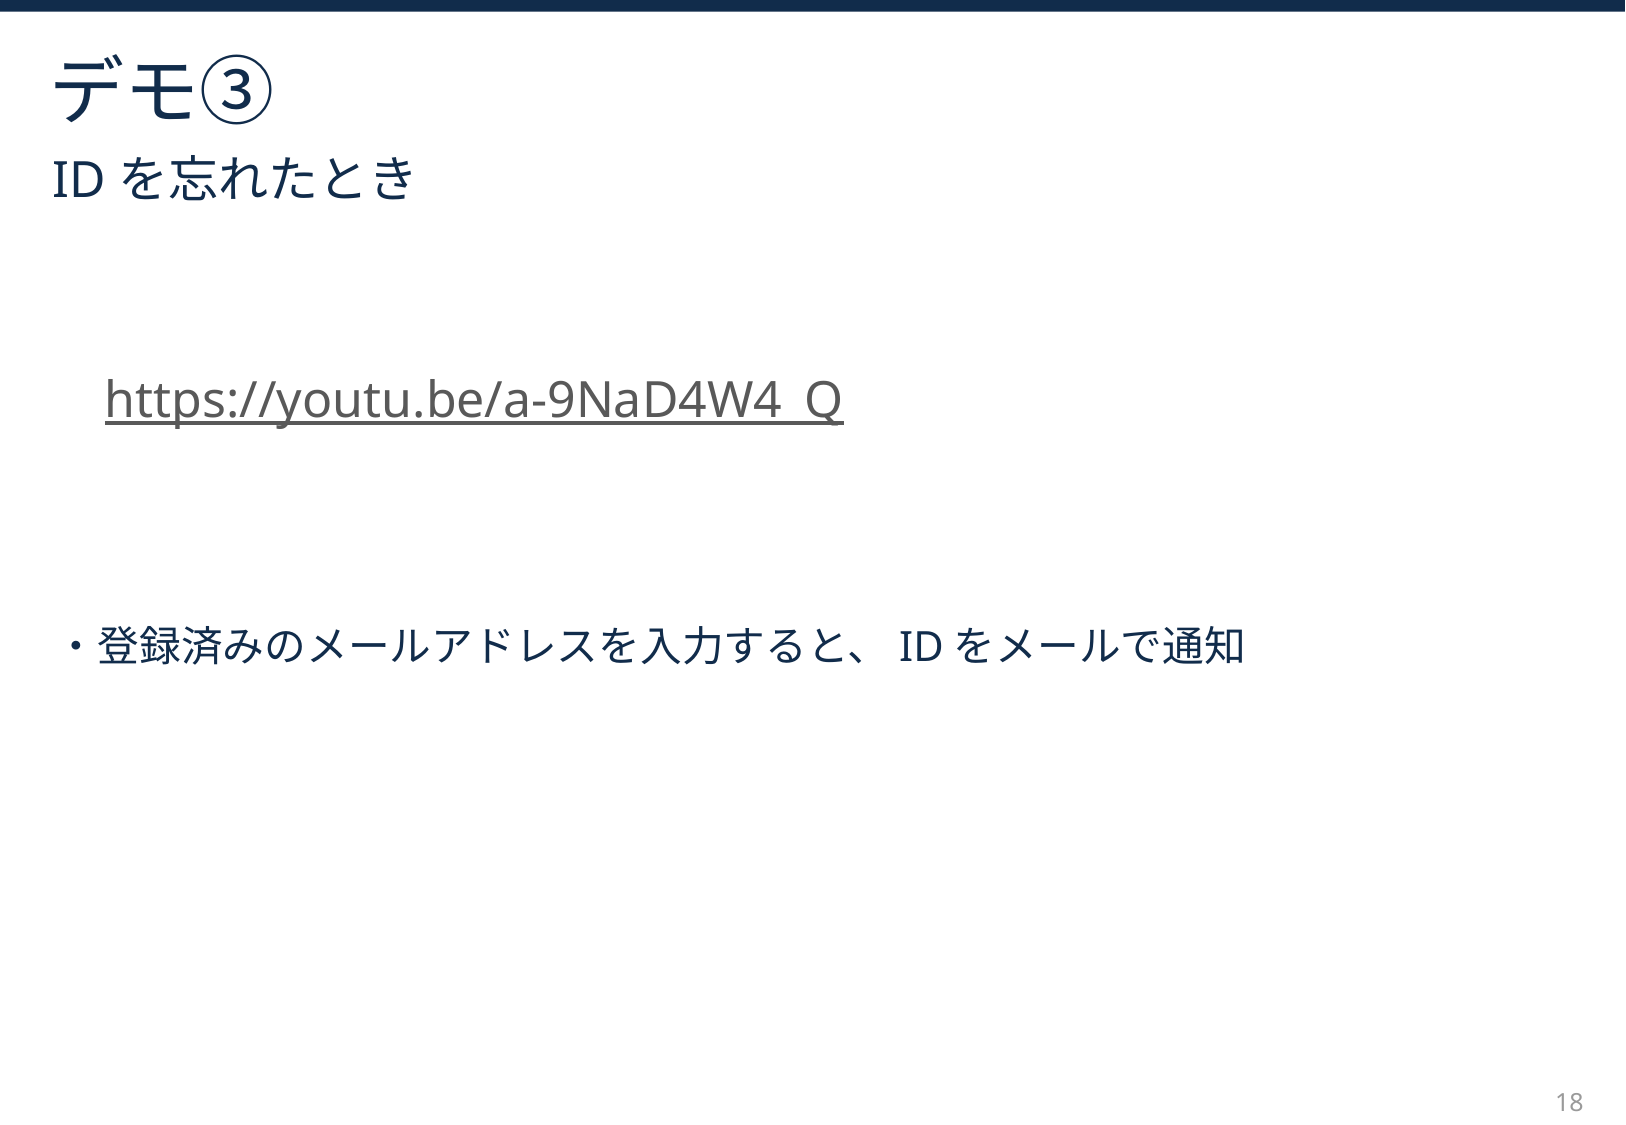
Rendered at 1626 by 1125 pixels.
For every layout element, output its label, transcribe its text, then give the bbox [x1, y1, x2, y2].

text_box ・登録済みのメールアドレスを入力すると、IDをメールで通知 [38, 592, 1382, 685]
text_box https://youtu.be/a-9NaD4W4_Q [87, 335, 862, 450]
slide_number 18 [1516, 1067, 1623, 1125]
list IDを忘れたとき [38, 146, 1589, 212]
list デモ③ [35, 38, 1589, 129]
